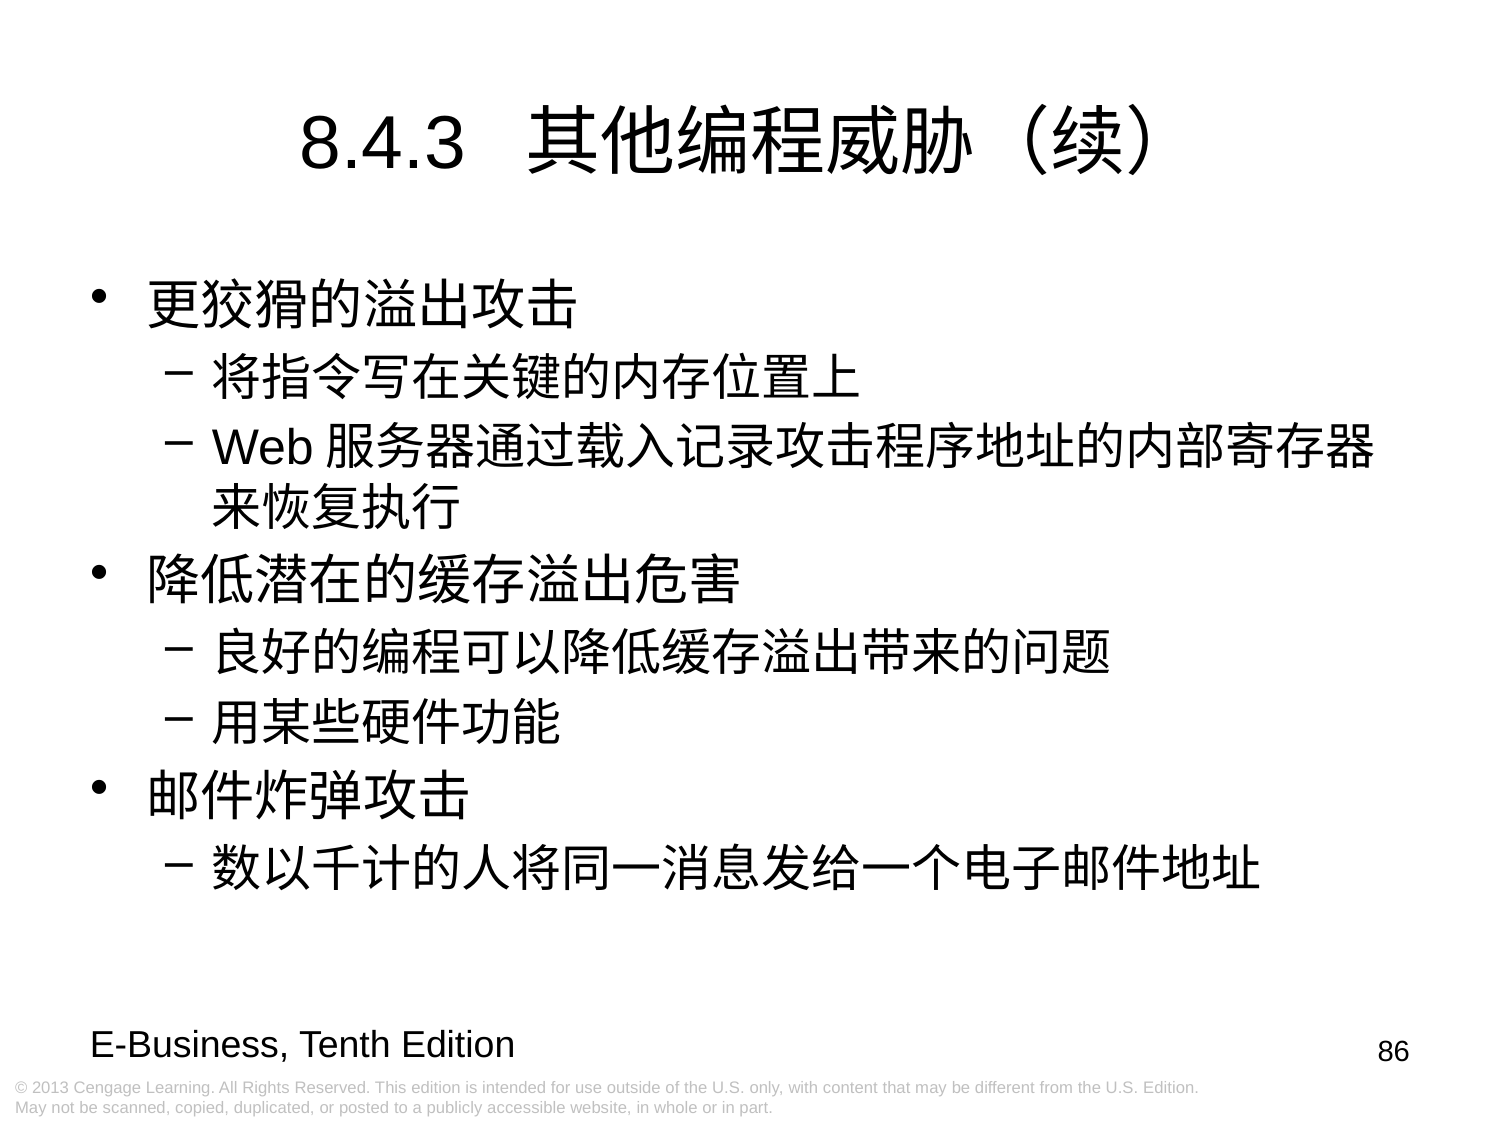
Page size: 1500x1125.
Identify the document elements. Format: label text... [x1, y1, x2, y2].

slide_number 86 [1074, 1024, 1426, 1103]
list 更狡猾的溢出攻击 将指令写在关键的内存位置上 Web服务器通过载入记录攻击程序地址的内部寄存器来恢复执行 降低潜在的缓存溢出危害 良好的编程可以降低缓存溢出带来的问题 用某些硬件功能 邮件炸弹攻击 数以千计的人将同一消息发给一个电子邮件地址 [75, 262, 1425, 1005]
title 8.4.3 其他编程威胁（续） [75, 45, 1425, 233]
